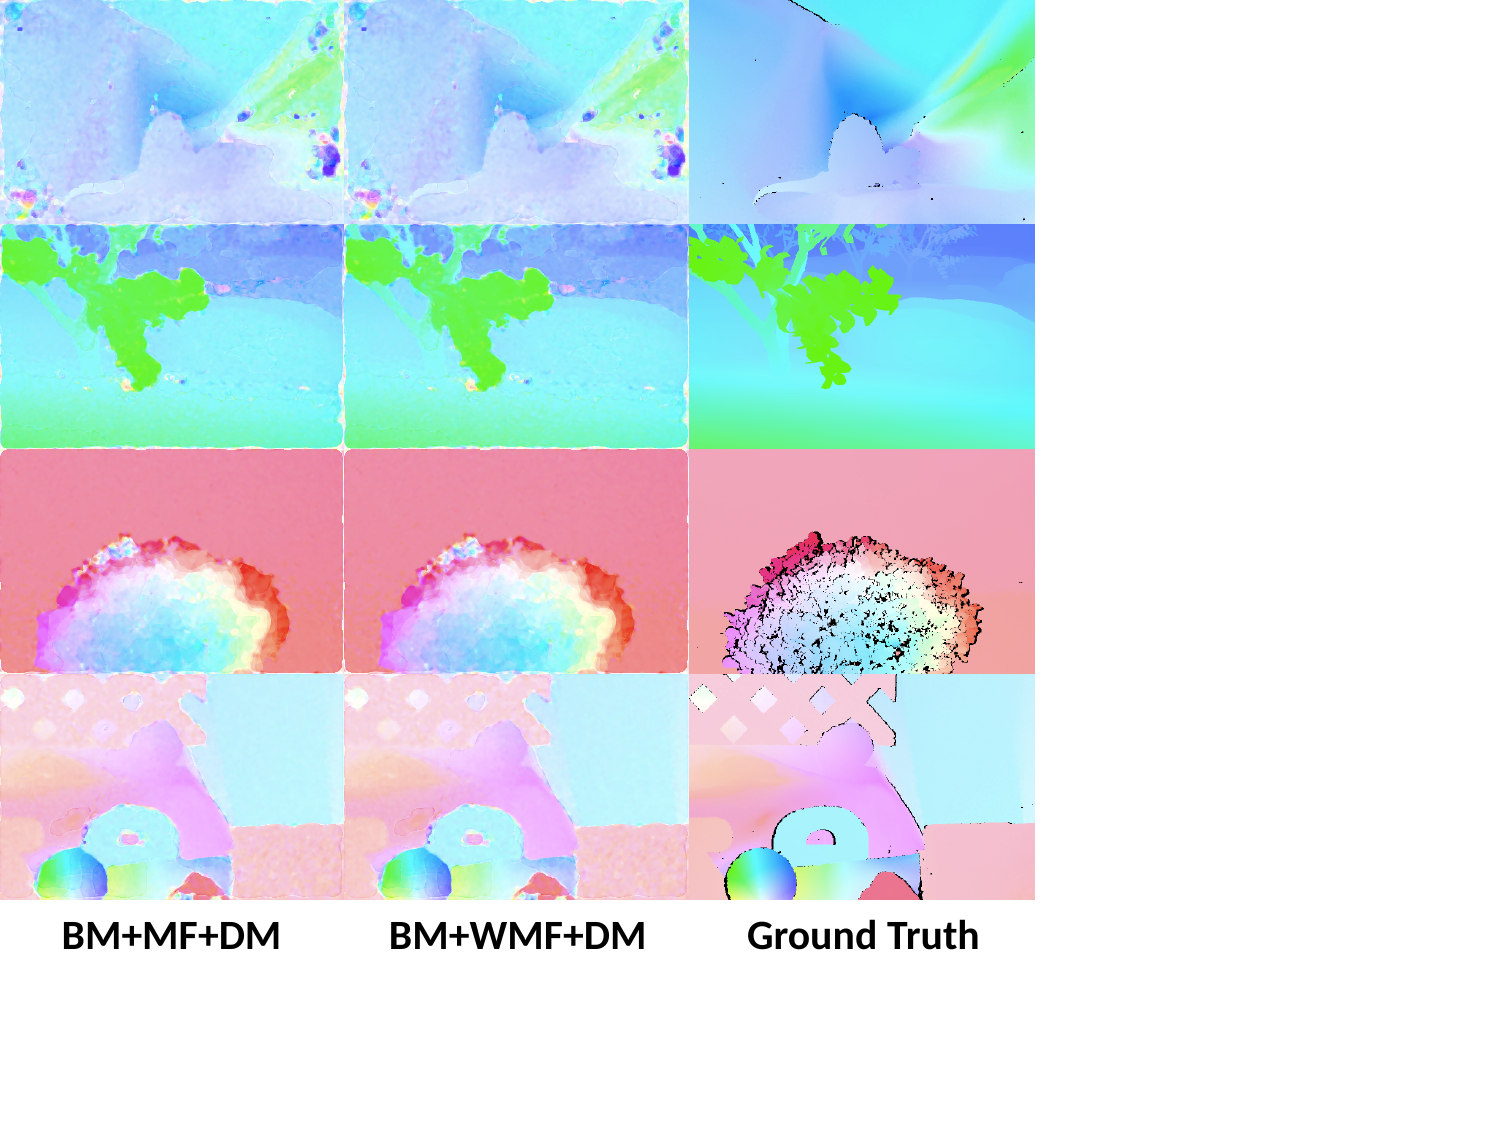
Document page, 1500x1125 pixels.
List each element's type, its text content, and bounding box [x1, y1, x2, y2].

text_box BM+WMF+DM [374, 909, 662, 965]
picture [0, 0, 1035, 901]
text_box BM+MF+DM [46, 909, 297, 965]
text_box Ground Truth [732, 909, 996, 965]
